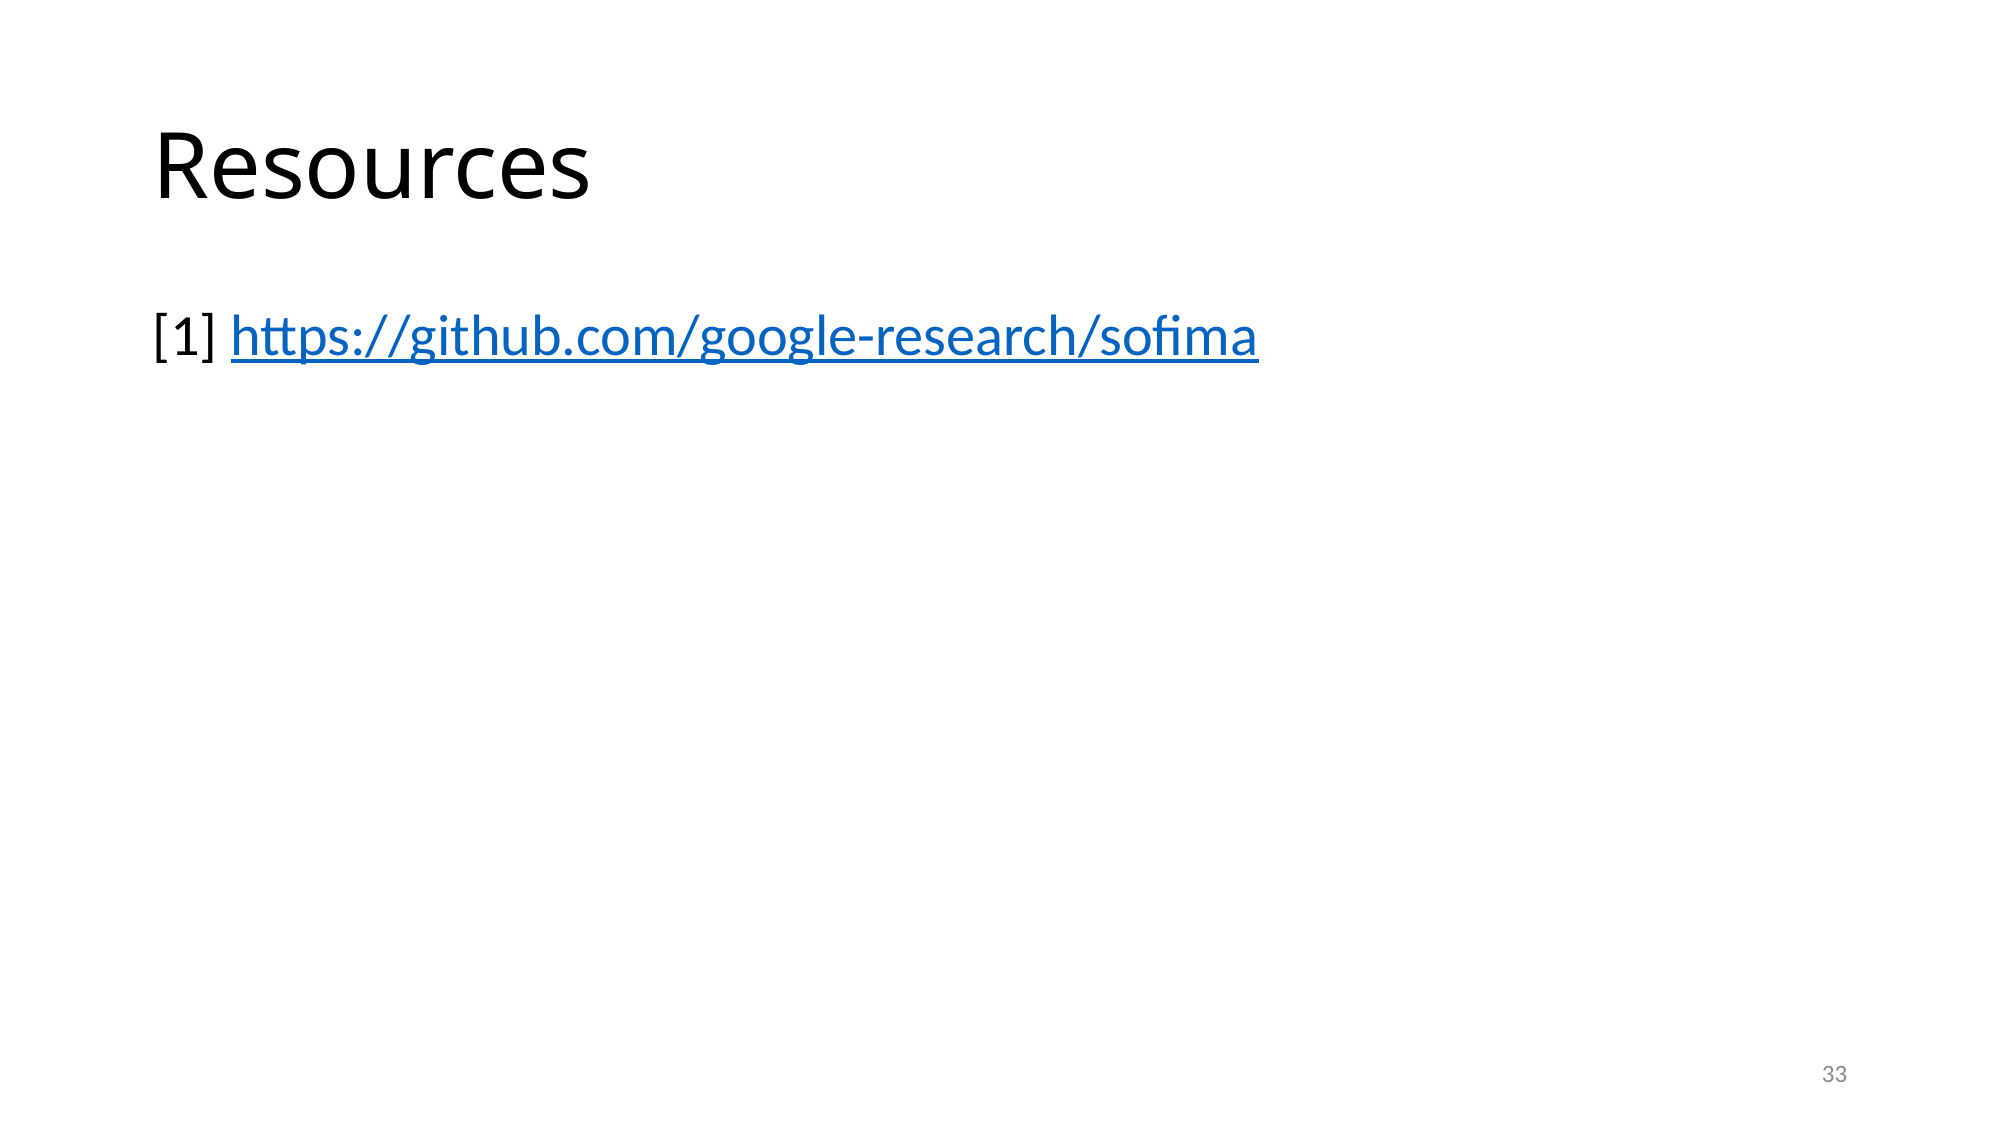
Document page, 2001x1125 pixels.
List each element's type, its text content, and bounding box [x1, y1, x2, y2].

list [1] https://github.com/google-research/sofima [137, 297, 1863, 1012]
slide_number 33 [1412, 1042, 1863, 1103]
title Resources [137, 59, 1863, 278]
